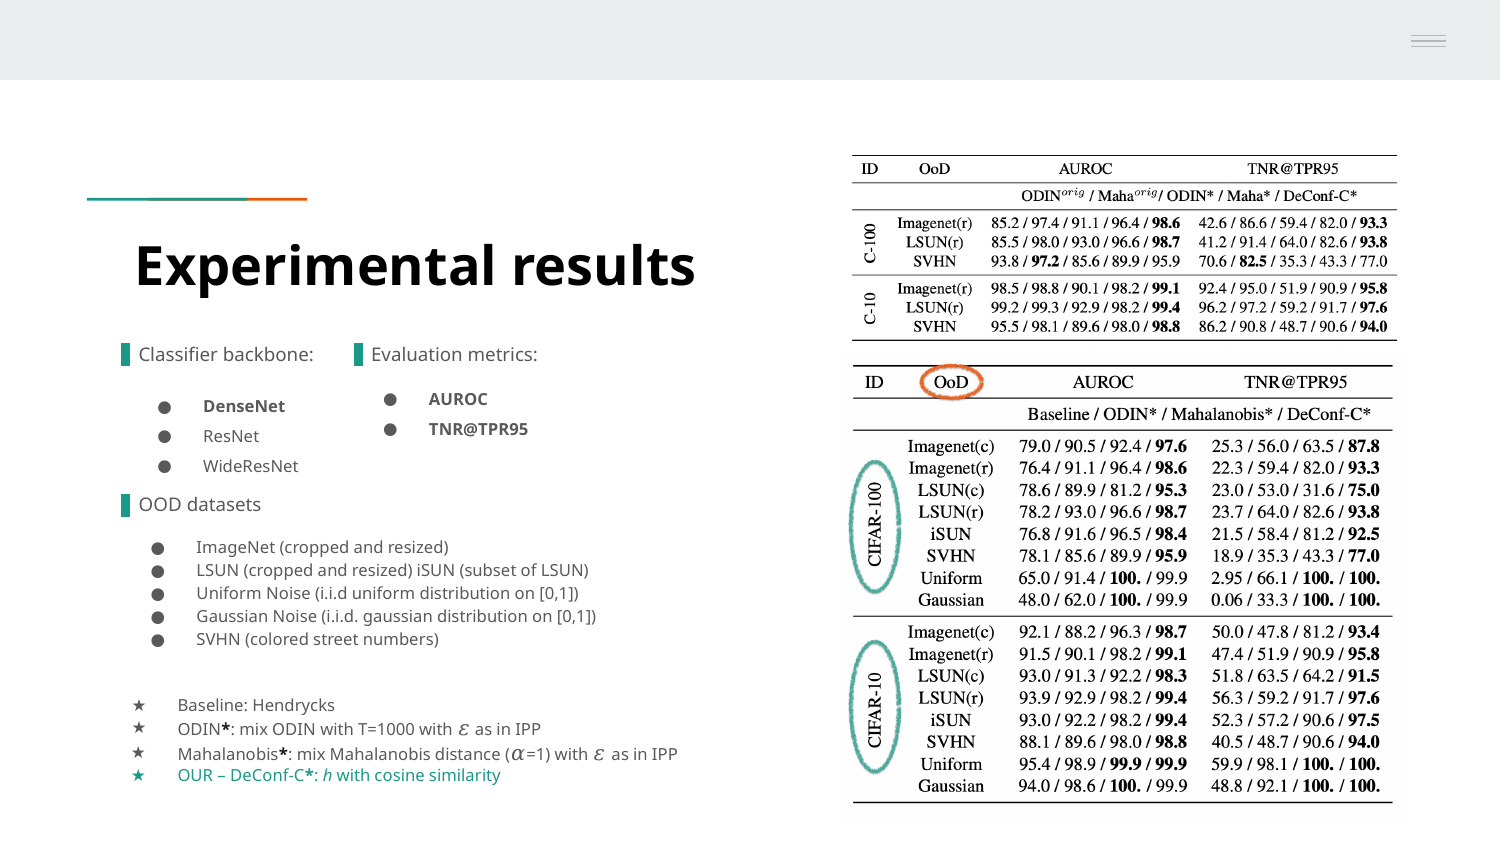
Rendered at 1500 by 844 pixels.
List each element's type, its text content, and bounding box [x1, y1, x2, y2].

list Evaluation metrics: [338, 327, 658, 376]
title Experimental results [119, 216, 784, 386]
list OOD datasets [106, 478, 425, 527]
list Classifier backbone: [106, 327, 338, 376]
list ImageNet (cropped and resized) LSUN (cropped and resized) iSUN (subset of LSUN) Uniform Noise (i.i.d uniform distribution on [0,1]) Gaussian Noise (i.i.d. gaussian distribution on [0,1]) SVHN (colored street numbers) [106, 519, 708, 662]
picture [838, 139, 1418, 822]
list AUROC TNR@TPR95 [338, 376, 611, 450]
list DenseNet ResNet WideResNet [113, 376, 385, 478]
text_box Baseline: Hendrycks ODIN*: mix ODIN with T=1000 with 𝜀 as in IPP Mahalanobis*: mix Mahalanobis distance (𝛼=1) with 𝜀 as in IPP OUR – DeConf-C*: h with cosine similarity [93, 679, 720, 811]
